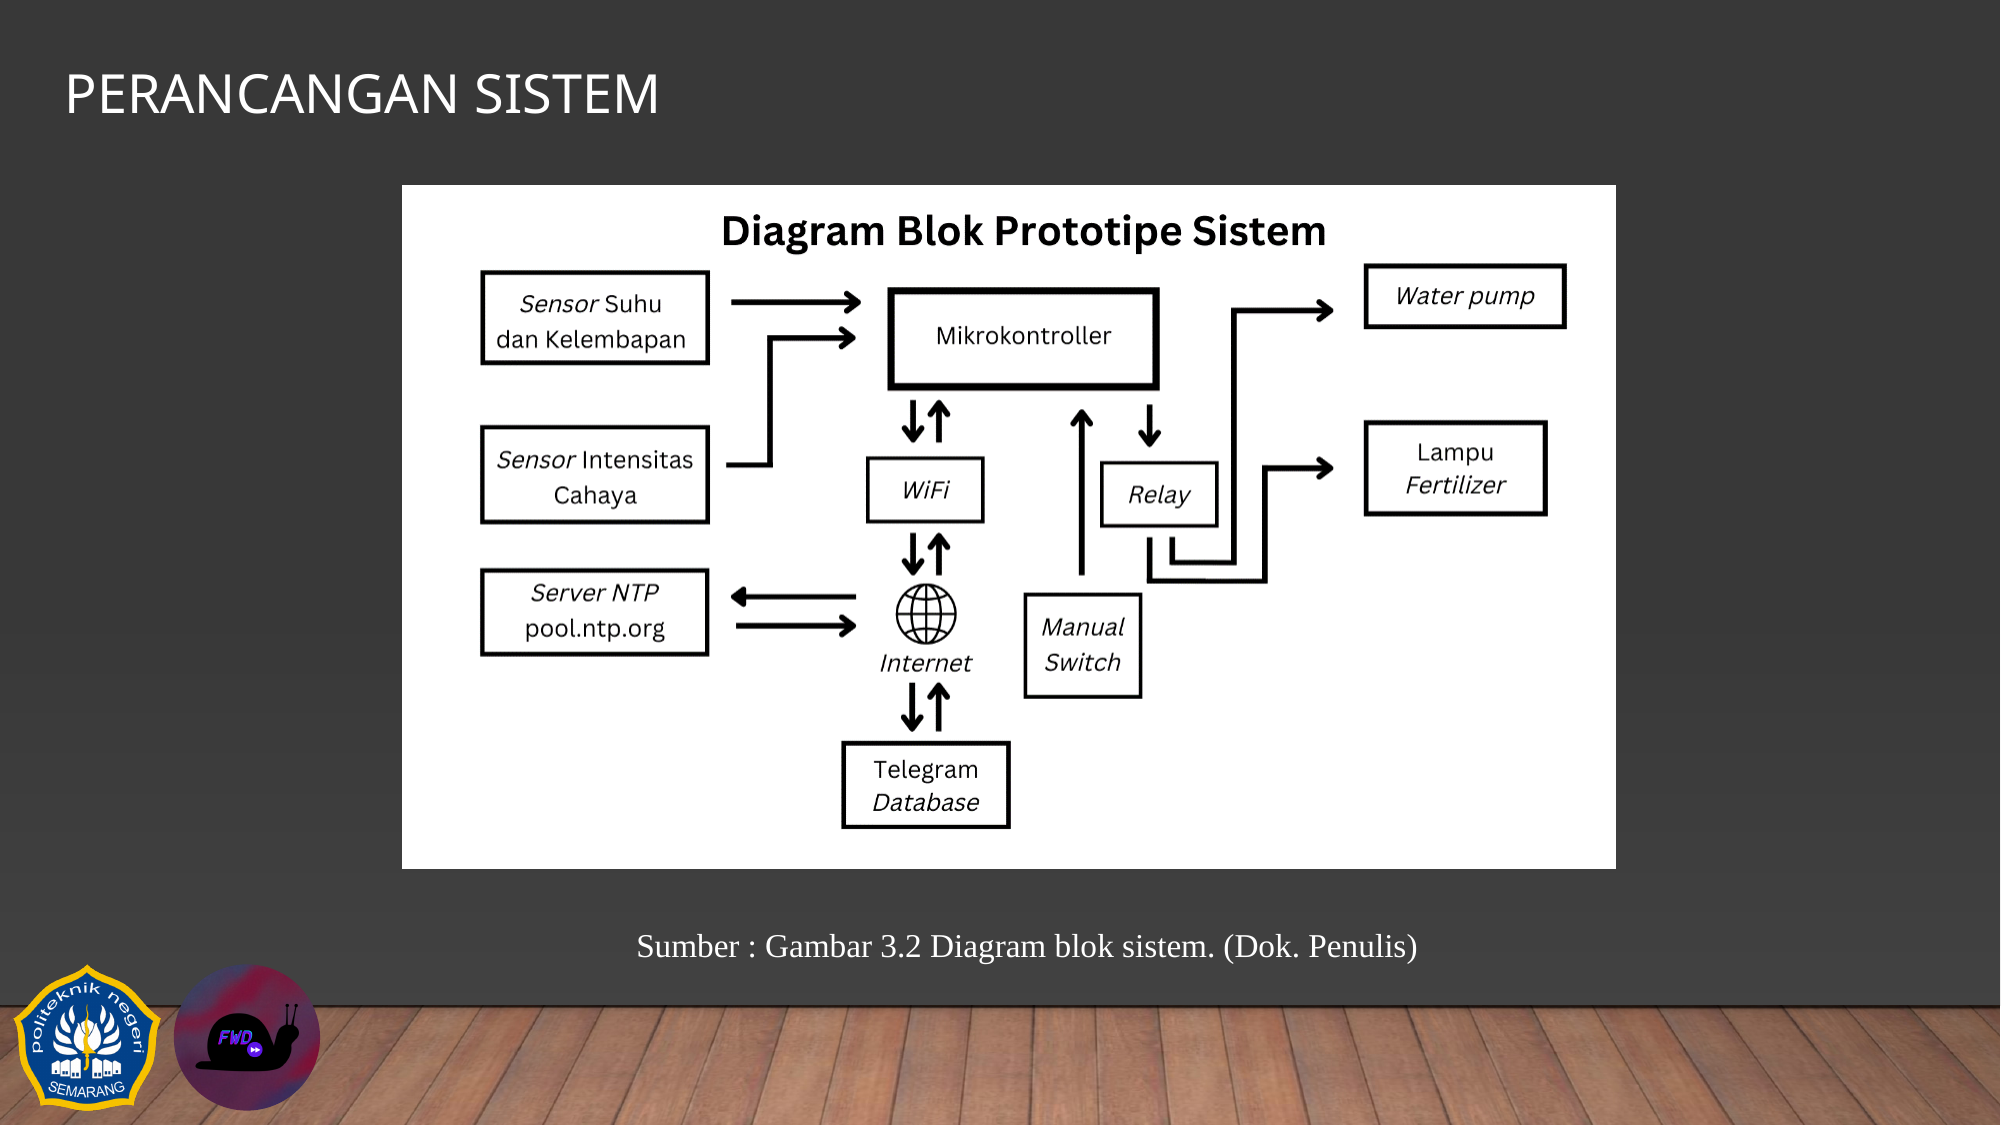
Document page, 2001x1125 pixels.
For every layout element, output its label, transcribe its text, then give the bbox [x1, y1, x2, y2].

title PERANCANGAN SISTEM [49, 40, 805, 152]
picture [401, 185, 1616, 869]
picture [0, 1005, 2000, 1125]
text_box Sumber : Gambar 3.2 Diagram blok sistem. (Dok. Penulis) [499, 896, 1518, 972]
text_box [13, 964, 321, 1111]
list [91, 186, 1762, 897]
